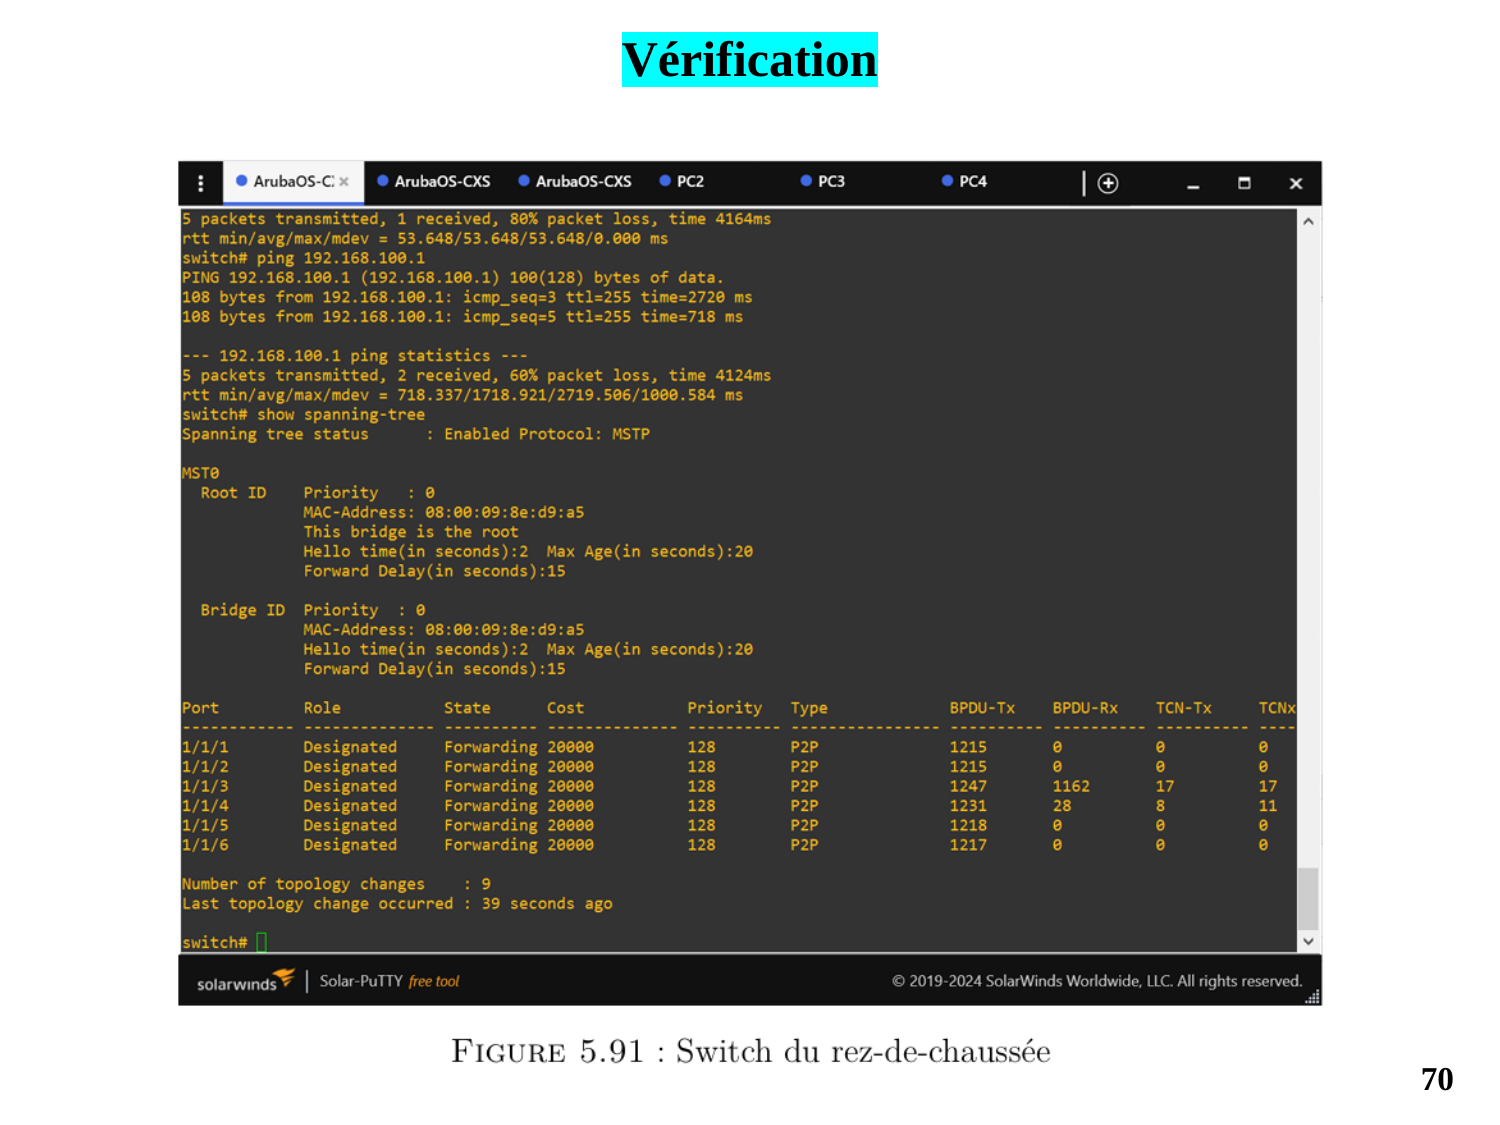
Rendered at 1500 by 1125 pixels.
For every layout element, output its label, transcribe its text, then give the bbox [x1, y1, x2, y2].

picture [158, 137, 1342, 1071]
text_box 70 [1406, 1005, 1476, 1105]
text_box Vérification [112, 19, 1388, 94]
